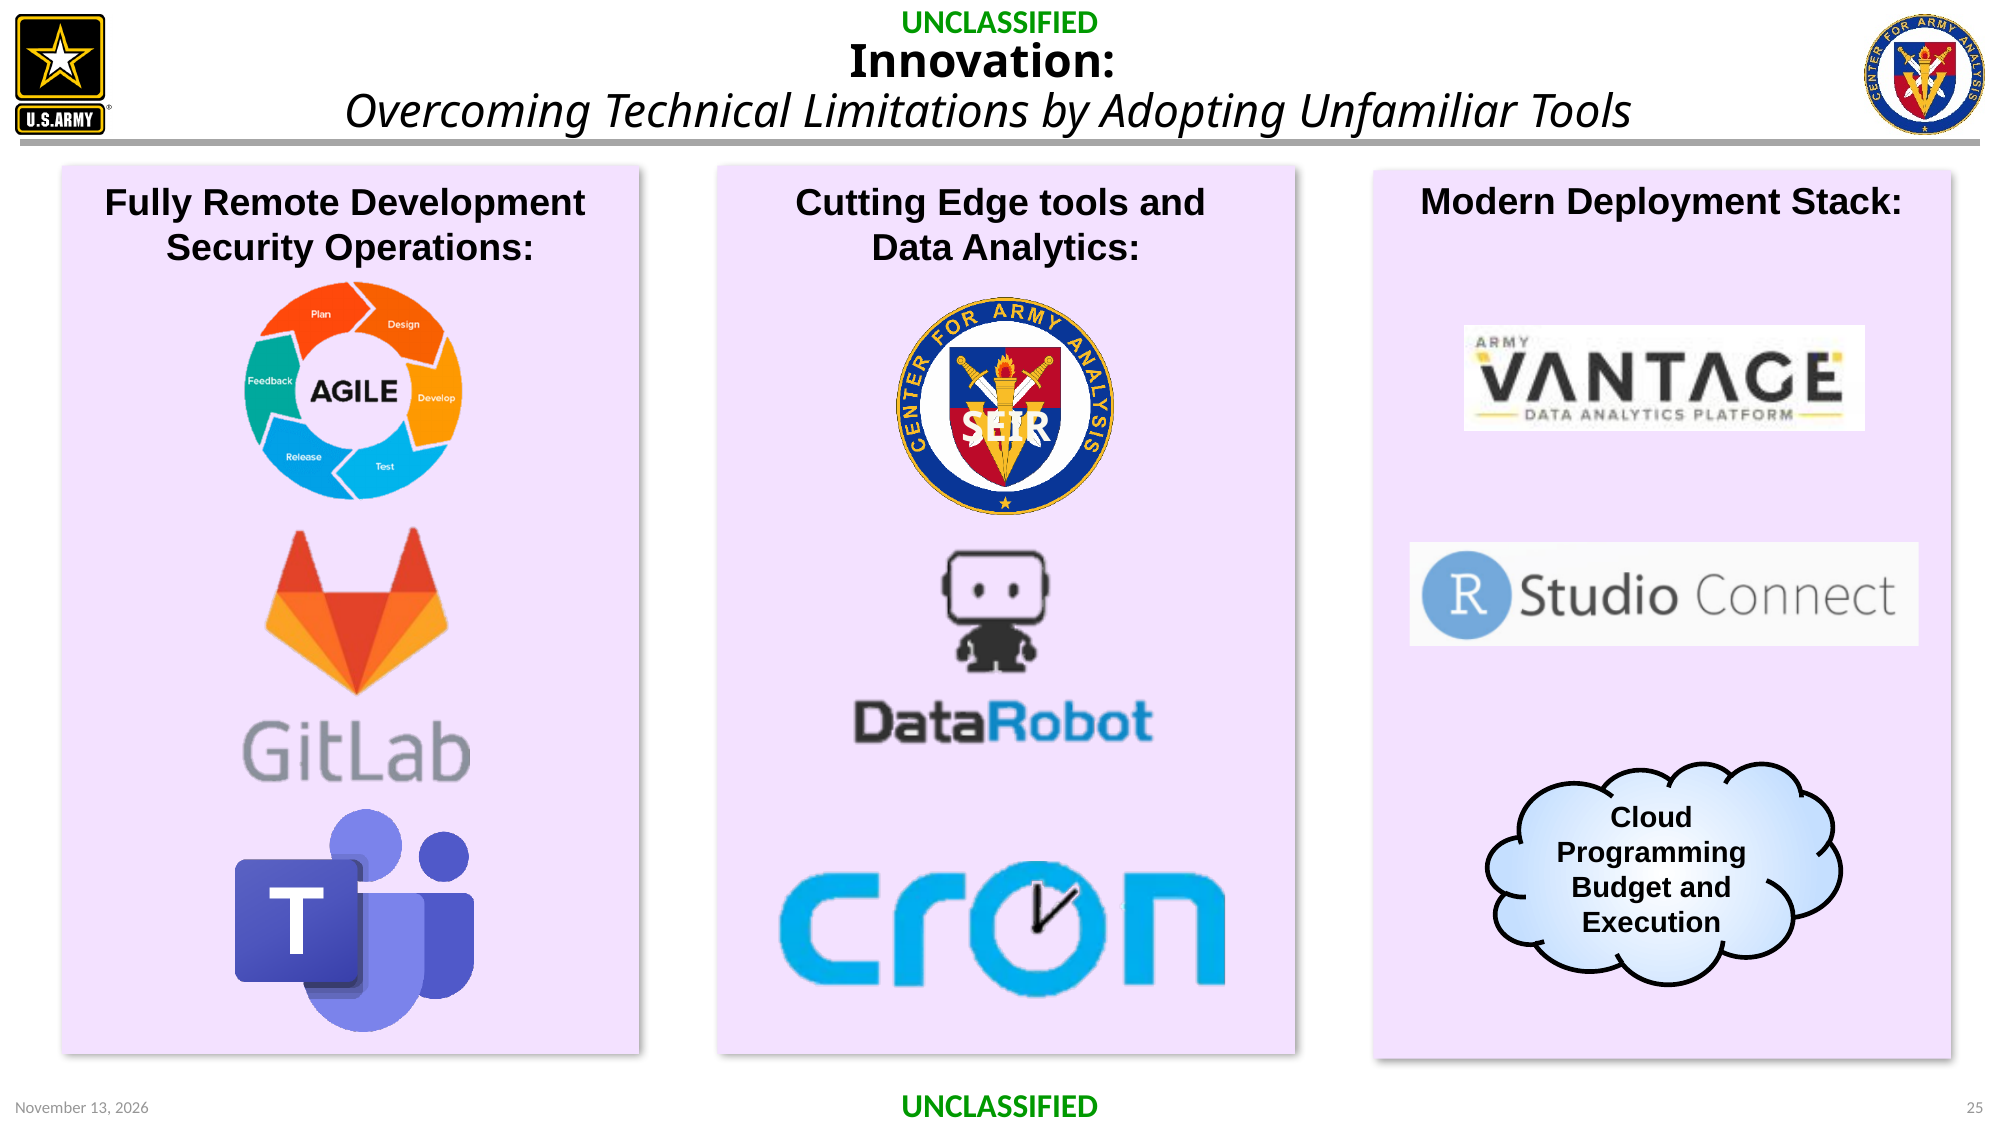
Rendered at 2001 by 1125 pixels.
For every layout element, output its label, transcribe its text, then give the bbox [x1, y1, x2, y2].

slide_number 25 [1918, 1086, 1999, 1125]
picture [1864, 14, 1985, 135]
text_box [1373, 169, 1952, 1059]
picture [15, 14, 113, 135]
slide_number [0, 1086, 401, 1125]
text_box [61, 165, 640, 1055]
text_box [717, 165, 1296, 1055]
title Innovation: Overcoming Technical Limitations by Adopting Unfamiliar Tools [127, 37, 1850, 138]
